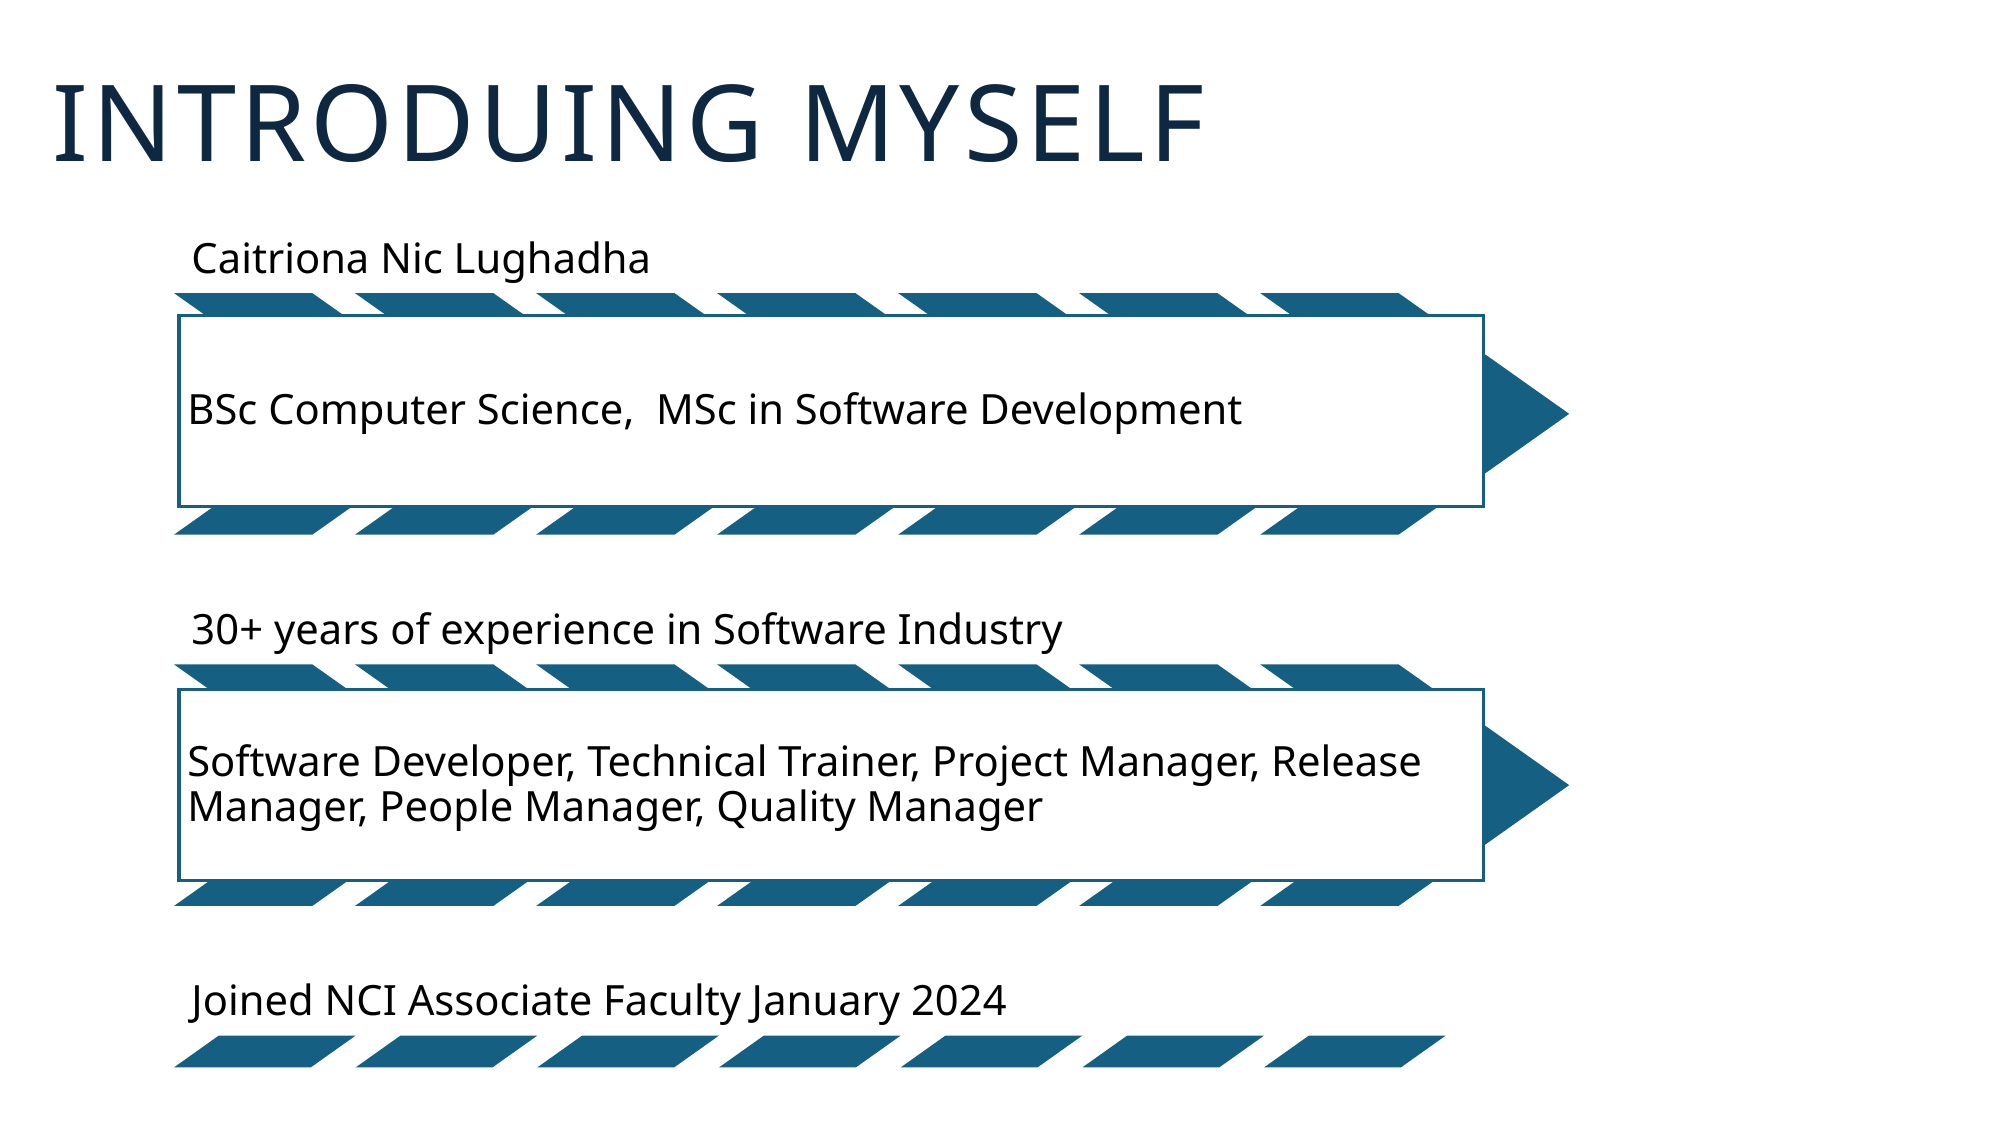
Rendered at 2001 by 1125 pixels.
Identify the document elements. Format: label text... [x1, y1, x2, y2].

text_box IntroDuing Myself [37, 62, 1708, 308]
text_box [68, 176, 1678, 1067]
